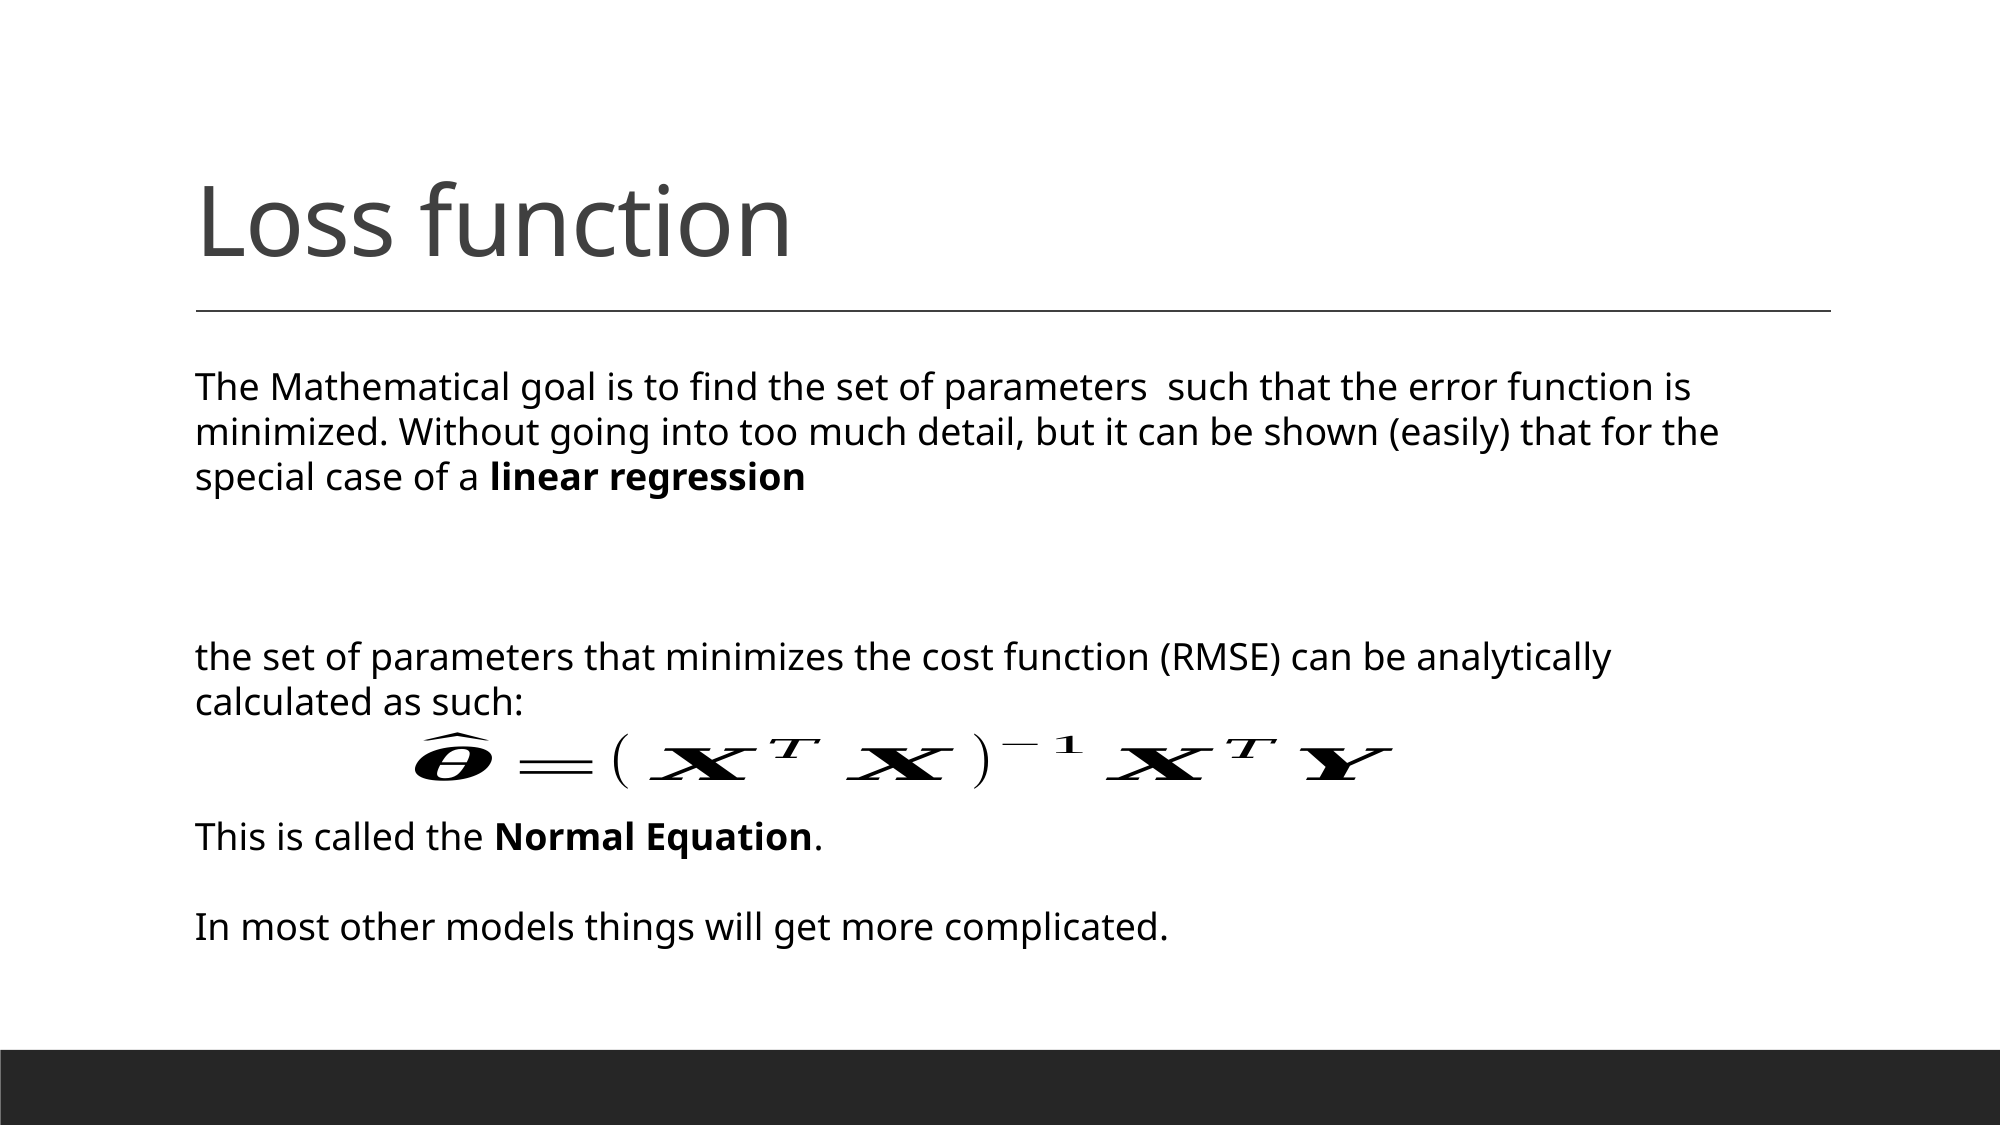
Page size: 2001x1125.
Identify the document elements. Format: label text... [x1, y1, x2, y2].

title Loss function [180, 47, 1830, 285]
